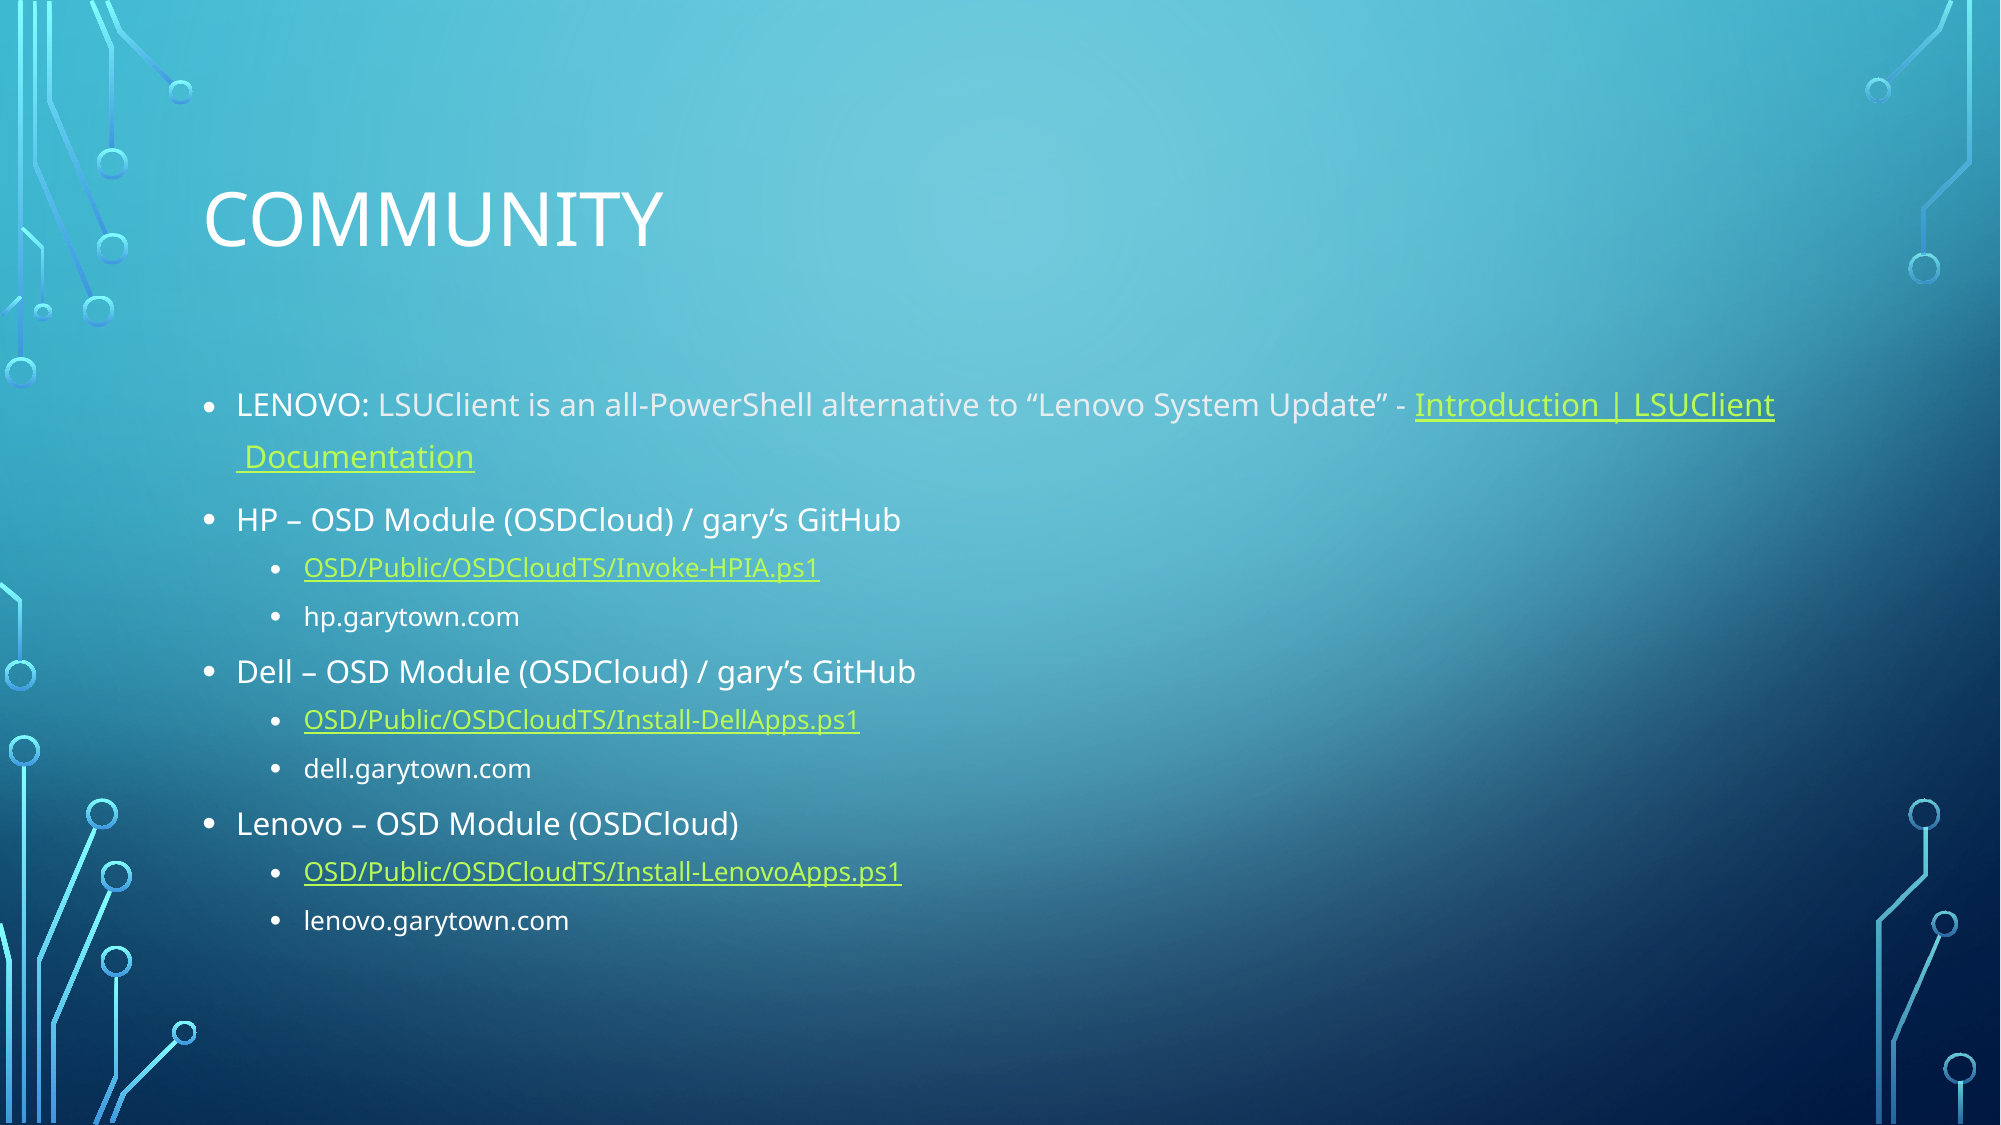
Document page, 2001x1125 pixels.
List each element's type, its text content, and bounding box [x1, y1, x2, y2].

list LENOVO: LSUClient is an all-PowerShell alternative to “Lenovo System Update” - Introduction | LSUClient Documentation HP – OSD Module (OSDCloud) / gary’s GitHub OSD/Public/OSDCloudTS/Invoke-HPIA.ps1 hp.garytown.com Dell – OSD Module (OSDCloud) / gary’s GitHub OSD/Public/OSDCloudTS/Install-DellApps.ps1 dell.garytown.com Lenovo – OSD Module (OSDCloud) OSD/Public/OSDCloudTS/Install-LenovoApps.ps1 lenovo.garytown.com [187, 369, 1813, 950]
title Community [187, 101, 1813, 344]
